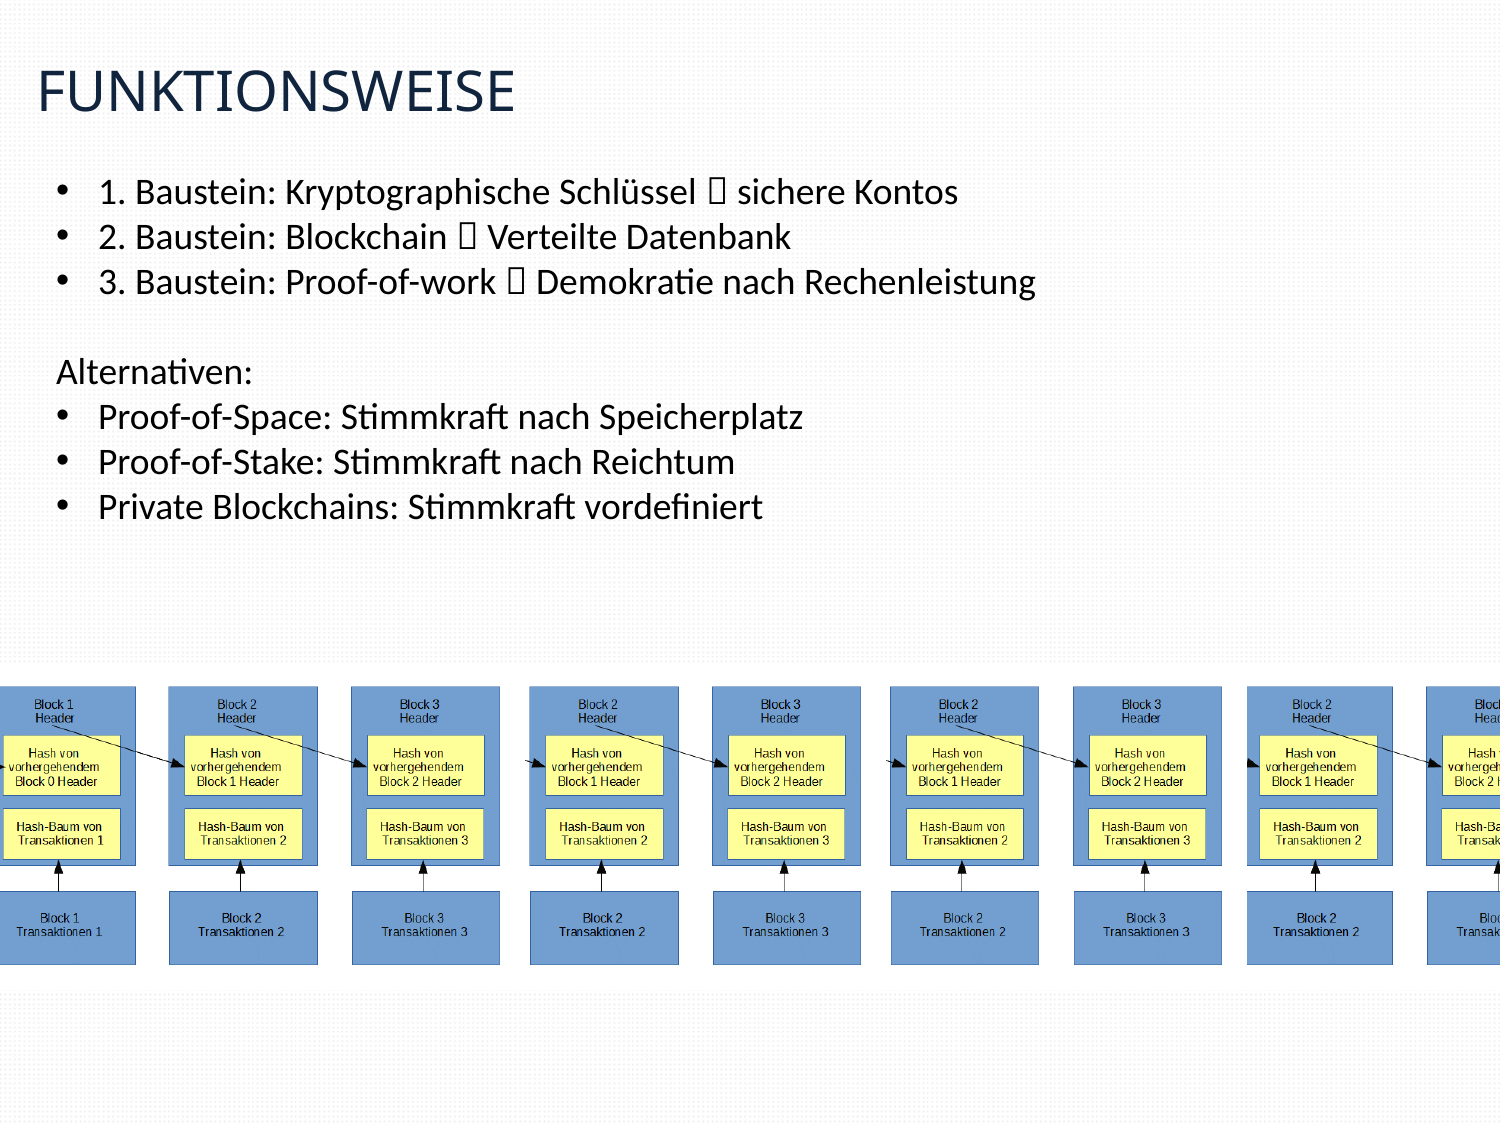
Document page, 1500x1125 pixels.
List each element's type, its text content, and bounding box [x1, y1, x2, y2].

text_box 1. Baustein: Kryptographische Schlüssel  sichere Kontos 2. Baustein: Blockchain  Verteilte Datenbank 3. Baustein: Proof-of-work  Demokratie nach Rechenleistung Alternativen: Proof-of-Space: Stimmkraft nach Speicherplatz Proof-of-Stake: Stimmkraft nach Reichtum Private Blockchains: Stimmkraft vordefiniert [41, 159, 1400, 580]
title FUNKTIONSWEISE [21, 19, 1040, 160]
picture [0, 0, 1500, 1125]
